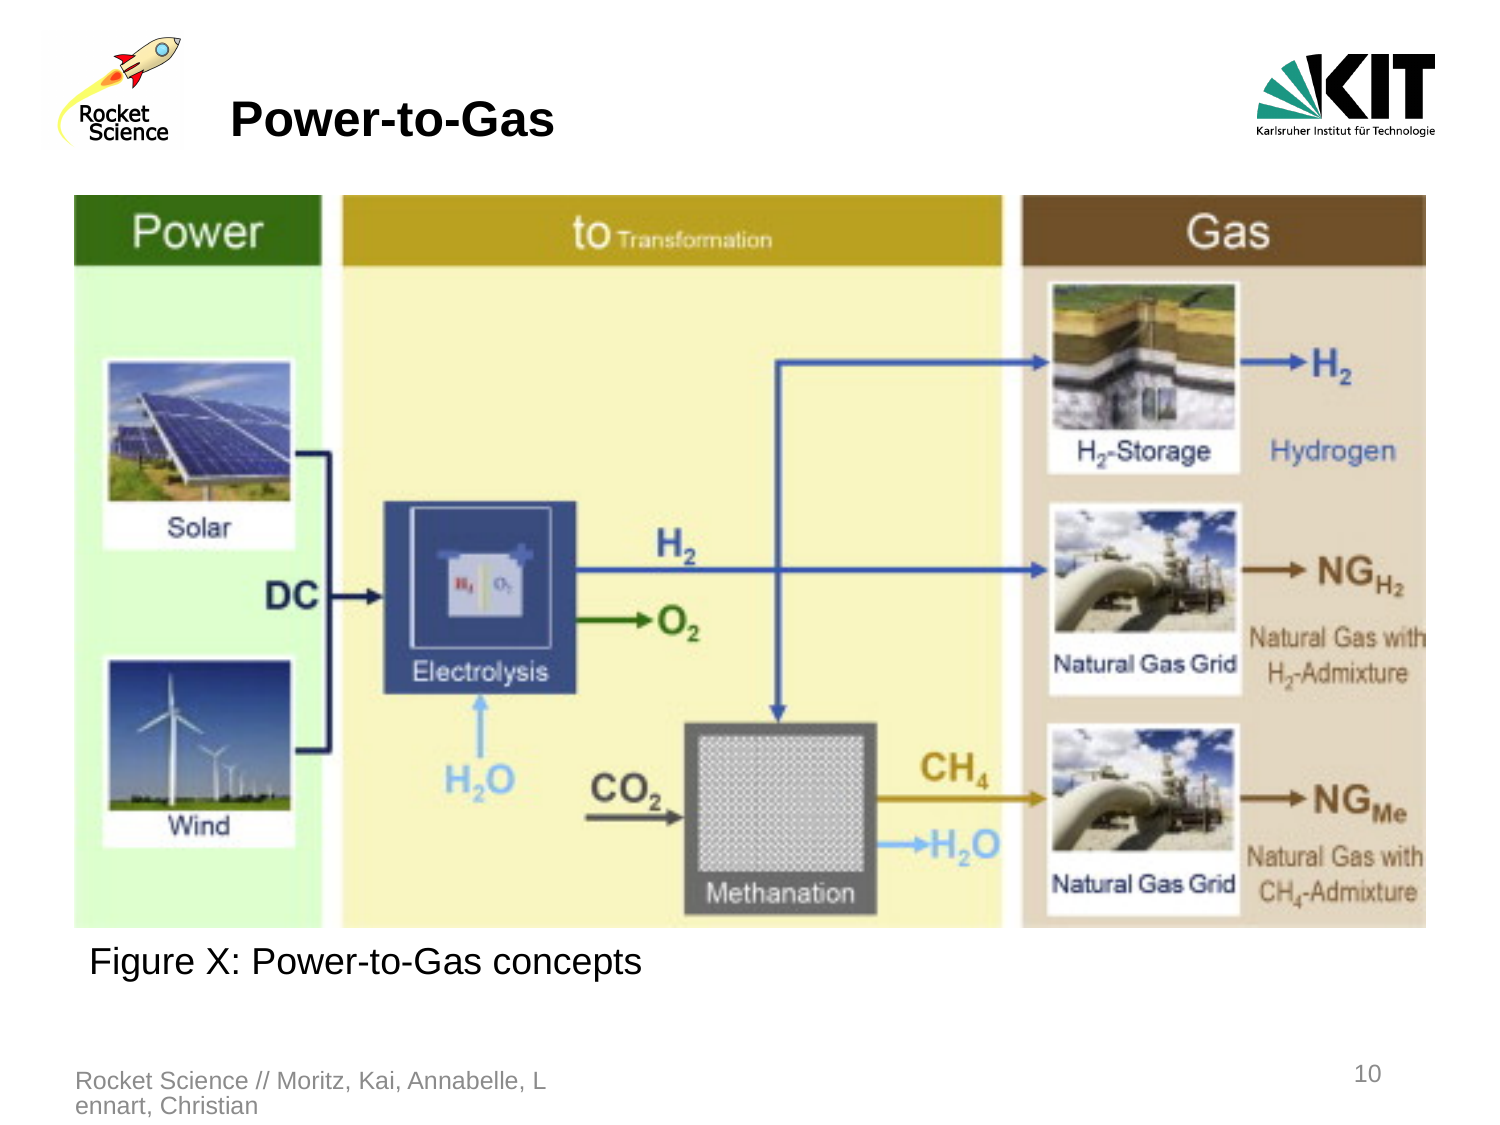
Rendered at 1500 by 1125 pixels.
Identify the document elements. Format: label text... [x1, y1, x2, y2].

footer Rocket Science // Moritz, Kai, Annabelle, Lennart, Christian [60, 1049, 567, 1110]
picture [1257, 54, 1435, 137]
title Power-to-Gas [230, 54, 1198, 147]
picture [74, 194, 1426, 928]
text_box Figure X: Power-to-Gas concepts [74, 935, 1303, 990]
picture [41, 30, 184, 150]
slide_number 10 [1059, 1042, 1397, 1103]
